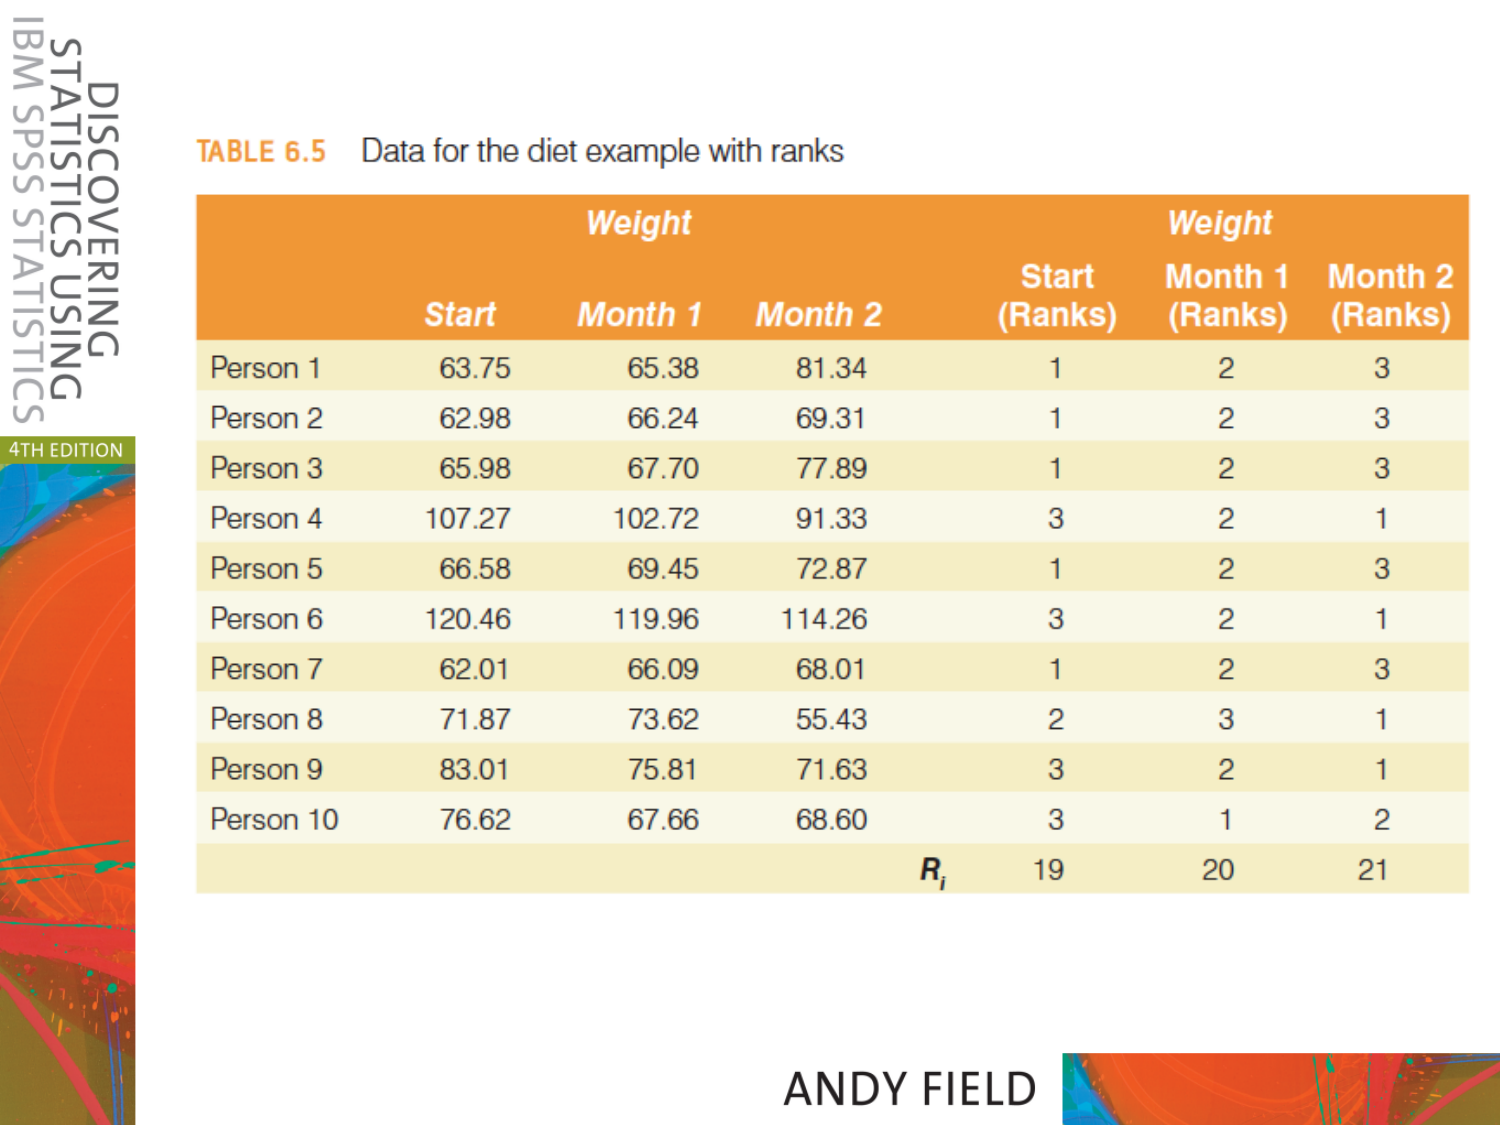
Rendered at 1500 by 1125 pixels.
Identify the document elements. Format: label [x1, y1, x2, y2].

picture [166, 130, 1483, 920]
